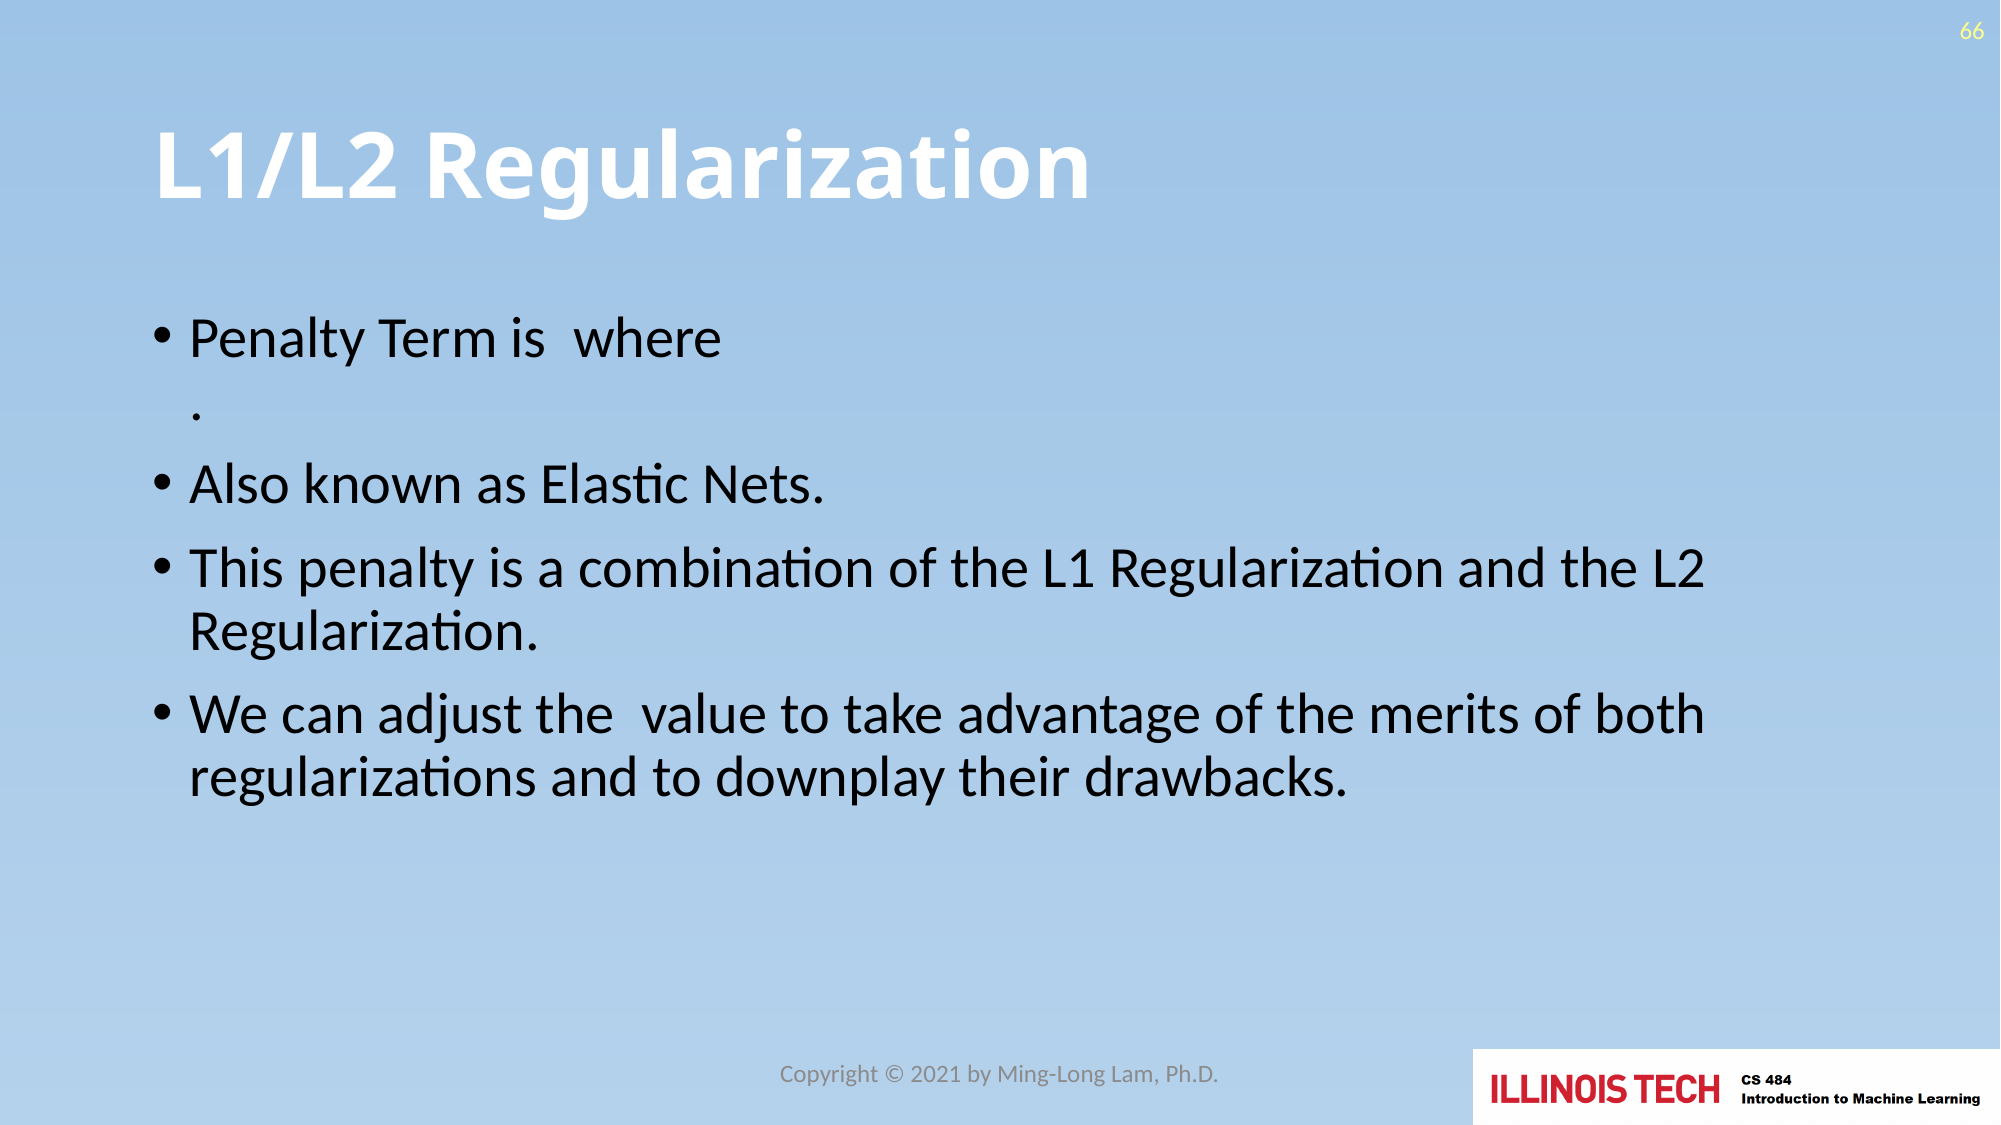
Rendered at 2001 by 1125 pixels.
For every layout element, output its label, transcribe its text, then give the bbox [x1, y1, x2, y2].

picture [1473, 1049, 2000, 1125]
footer Copyright © 2021 by Ming-Long Lam, Ph.D. [662, 1042, 1338, 1103]
title L1/L2 Regularization [137, 59, 1863, 278]
slide_number 66 [1550, 0, 2000, 60]
